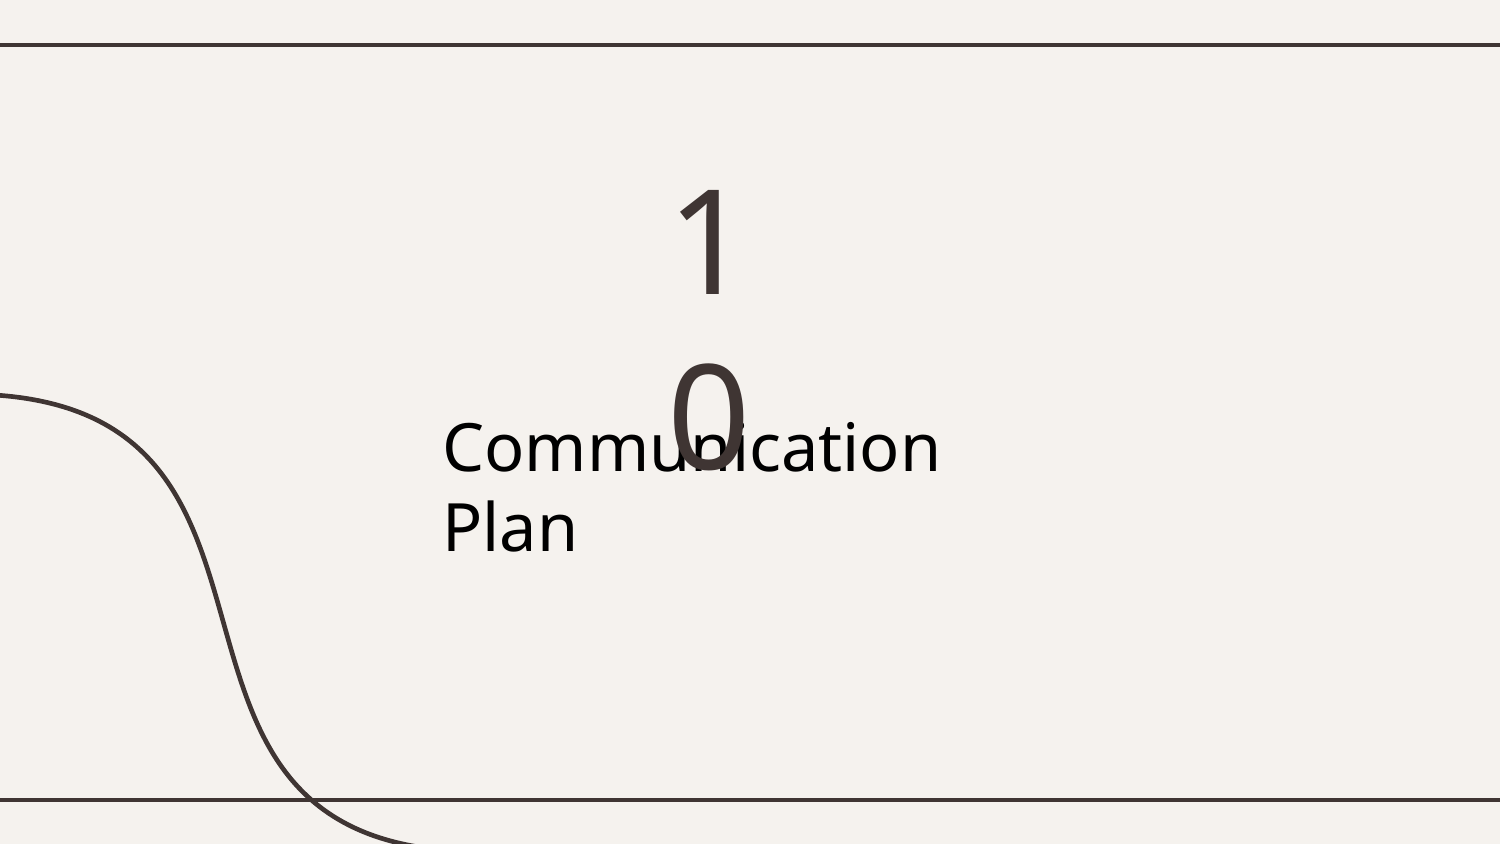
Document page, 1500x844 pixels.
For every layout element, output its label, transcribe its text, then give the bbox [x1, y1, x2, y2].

title Communication Plan [427, 404, 1073, 565]
title 10 [652, 243, 848, 405]
